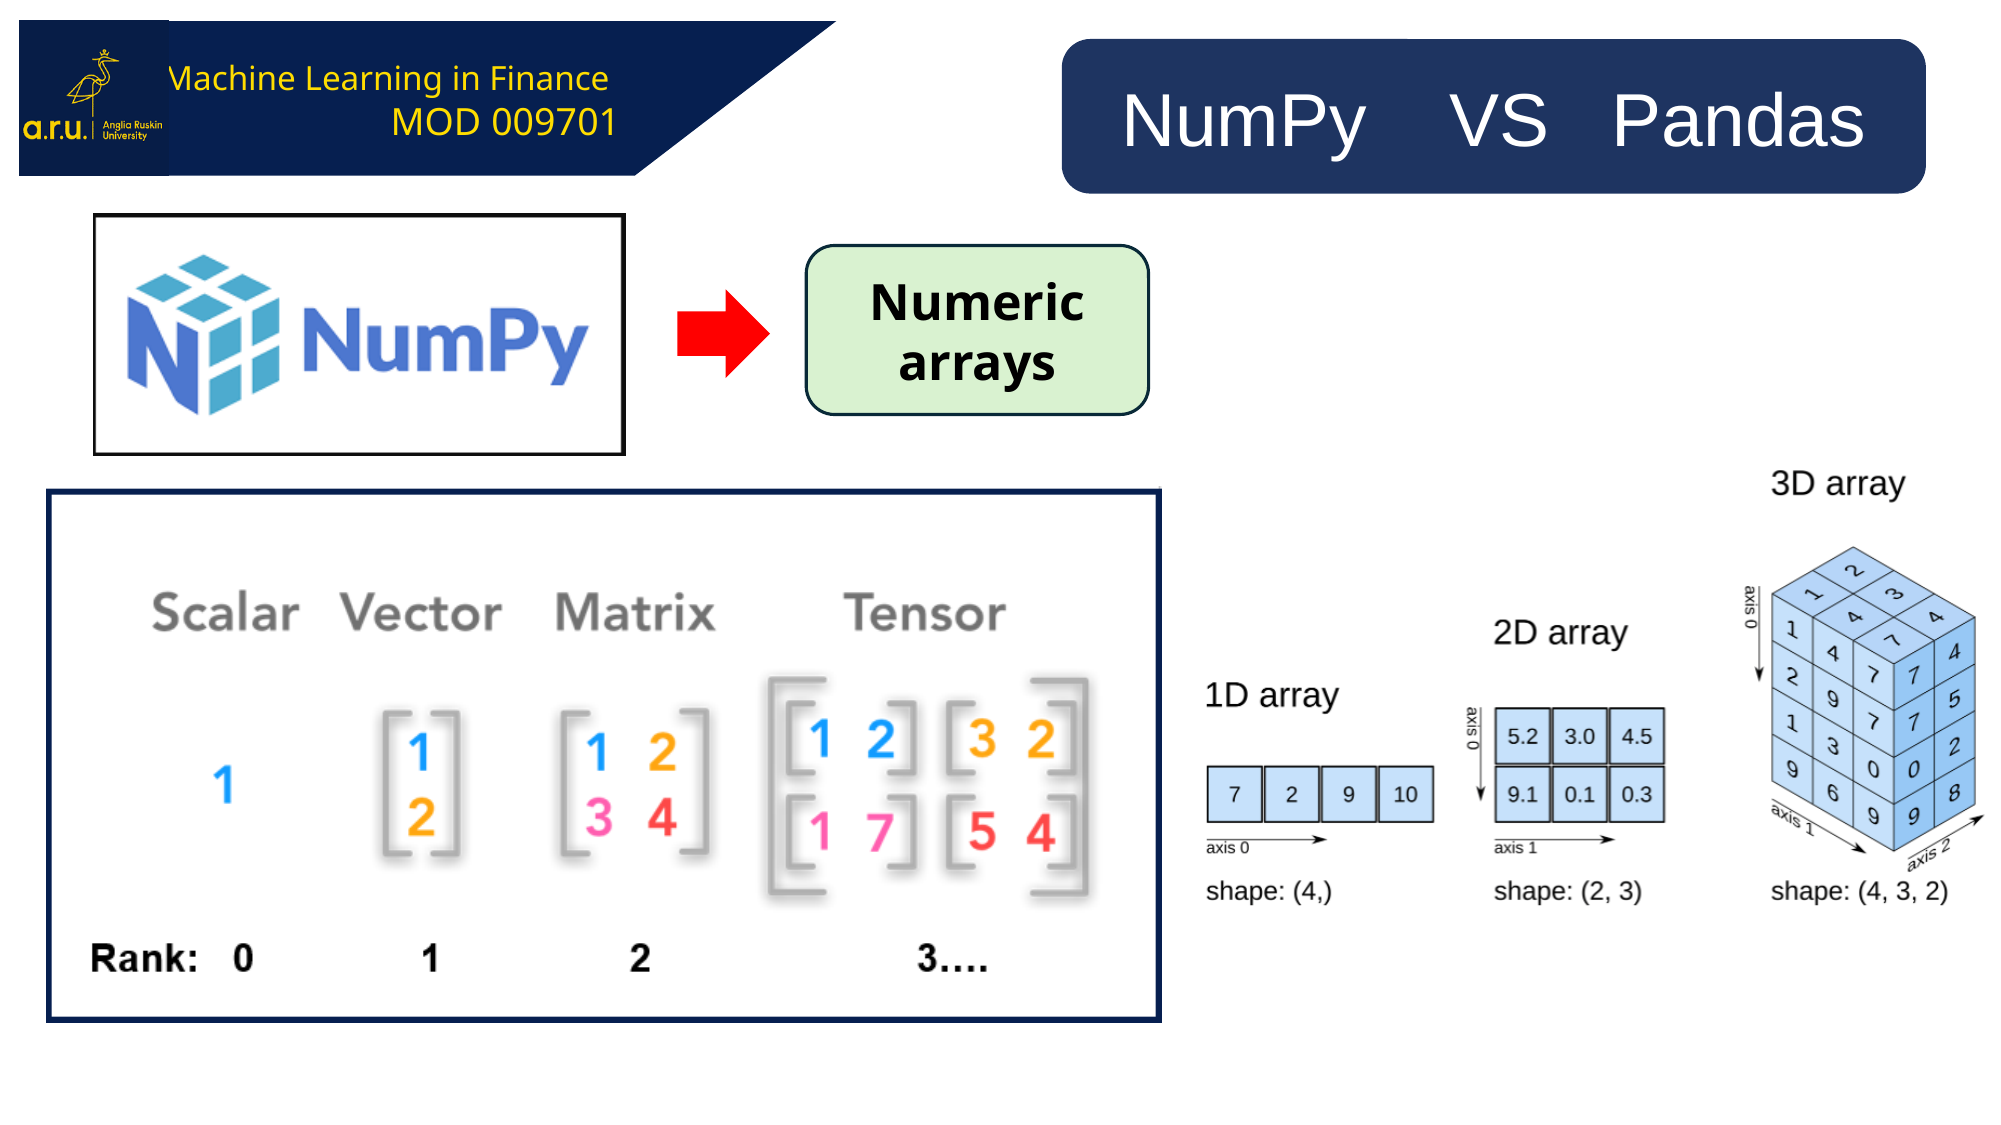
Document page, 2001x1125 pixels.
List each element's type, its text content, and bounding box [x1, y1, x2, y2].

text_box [19, 20, 837, 177]
text_box Numeric arrays [804, 243, 1151, 417]
text_box NumPy VS Pandas [1060, 37, 1928, 196]
picture [1196, 466, 1991, 916]
text_box [675, 285, 773, 382]
picture [93, 212, 626, 457]
picture [46, 486, 1162, 1023]
